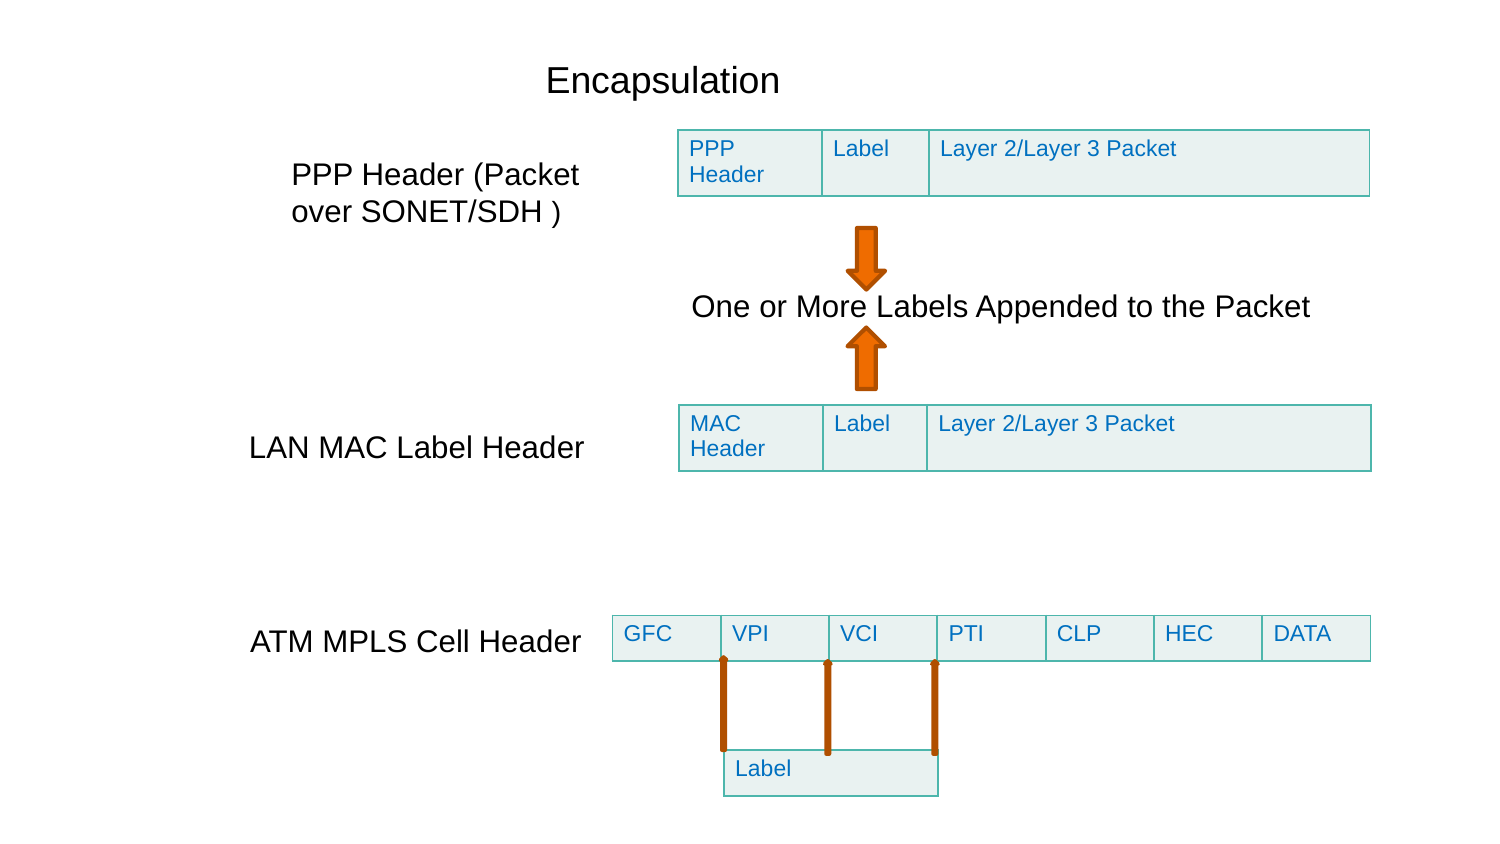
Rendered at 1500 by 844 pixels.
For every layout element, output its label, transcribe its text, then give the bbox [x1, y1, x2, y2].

table_header PTI [938, 616, 1045, 660]
table_header HEC [1155, 616, 1261, 660]
table_header Layer 2/Layer 3 Packet [930, 131, 1369, 195]
table_header DATA [1263, 616, 1370, 660]
table_header Layer 2/Layer 3 Packet [928, 406, 1370, 470]
table_header Label [725, 751, 937, 795]
table_header VCI [830, 616, 936, 660]
text_box One or More Labels Appended to the Packet [680, 280, 1324, 329]
text_box [845, 325, 887, 392]
text_box Encapsulation [534, 50, 792, 142]
table_header GFC [613, 616, 720, 660]
text_box [930, 659, 940, 756]
text_box [845, 225, 888, 292]
text_box [718, 655, 729, 753]
table_header PPP Header [679, 131, 821, 195]
table_header CLP [1047, 616, 1153, 660]
table_header Label [824, 406, 926, 470]
table_header MAC Header [680, 406, 822, 470]
text_box LAN MAC Label Header [237, 421, 649, 471]
table_header Label [823, 131, 928, 195]
text_box PPP Header (Packet over SONET/SDH ) [279, 148, 613, 235]
text_box [823, 659, 833, 756]
table_header VPI [722, 616, 828, 660]
text_box ATM MPLS Cell Header [238, 615, 594, 665]
